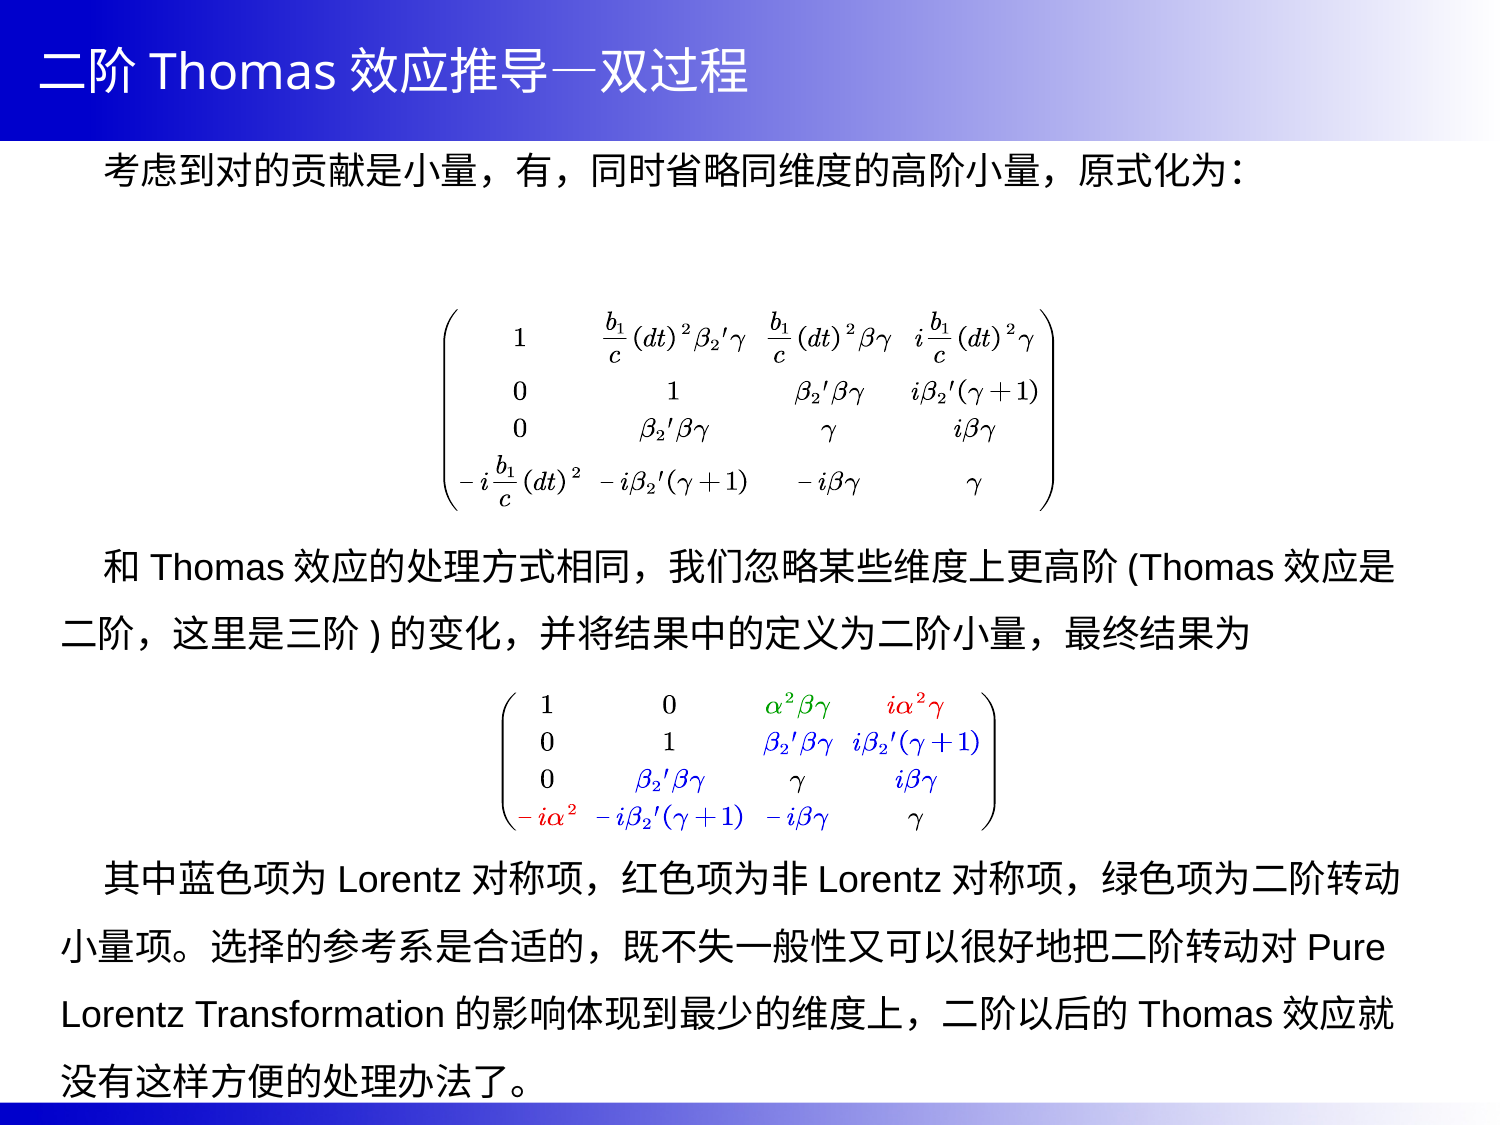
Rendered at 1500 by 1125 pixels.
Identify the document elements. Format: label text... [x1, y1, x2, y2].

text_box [499, 686, 1001, 840]
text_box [441, 302, 1059, 520]
picture [0, 1103, 1500, 1125]
text_box 二阶Thomas效应推导—双过程 [22, 32, 765, 108]
text_box 其中蓝色项为Lorentz对称项，红色项为非Lorentz对称项，绿色项为二阶转动小量项。选择的参考系是合适的，既不失一般性又可以很好地把二阶转动对Pure Lorentz Transformation的影响体现到最少的维度上，二阶以后的Thomas效应就没有这样方便的处理办法了。 [45, 825, 1437, 1110]
